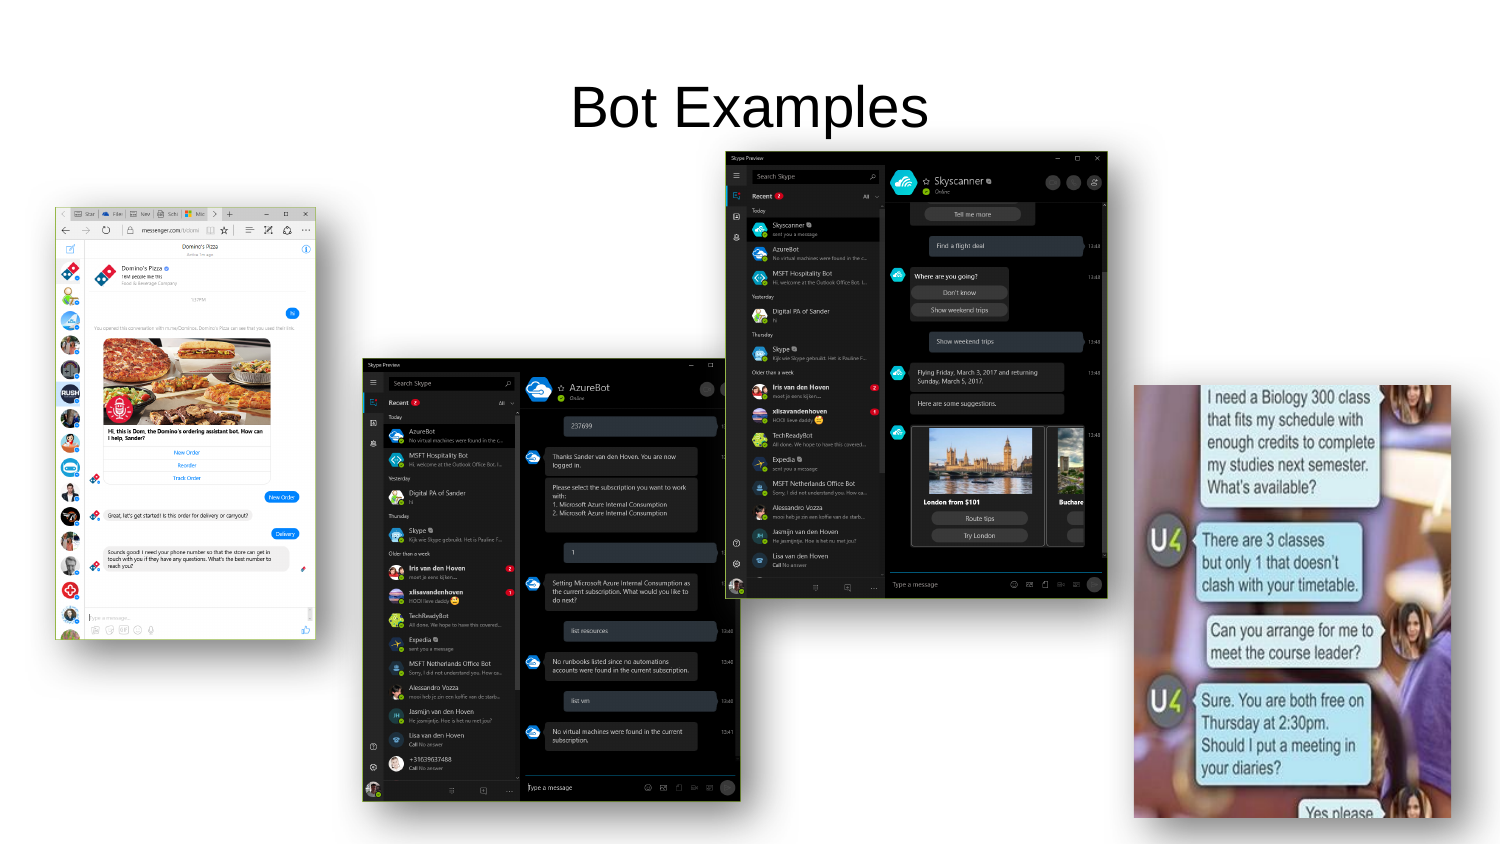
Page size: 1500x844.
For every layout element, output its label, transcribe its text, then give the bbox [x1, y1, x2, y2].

title Bot Examples [75, 33, 1425, 175]
picture [361, 150, 1108, 802]
picture [1133, 385, 1452, 819]
picture [54, 207, 317, 640]
